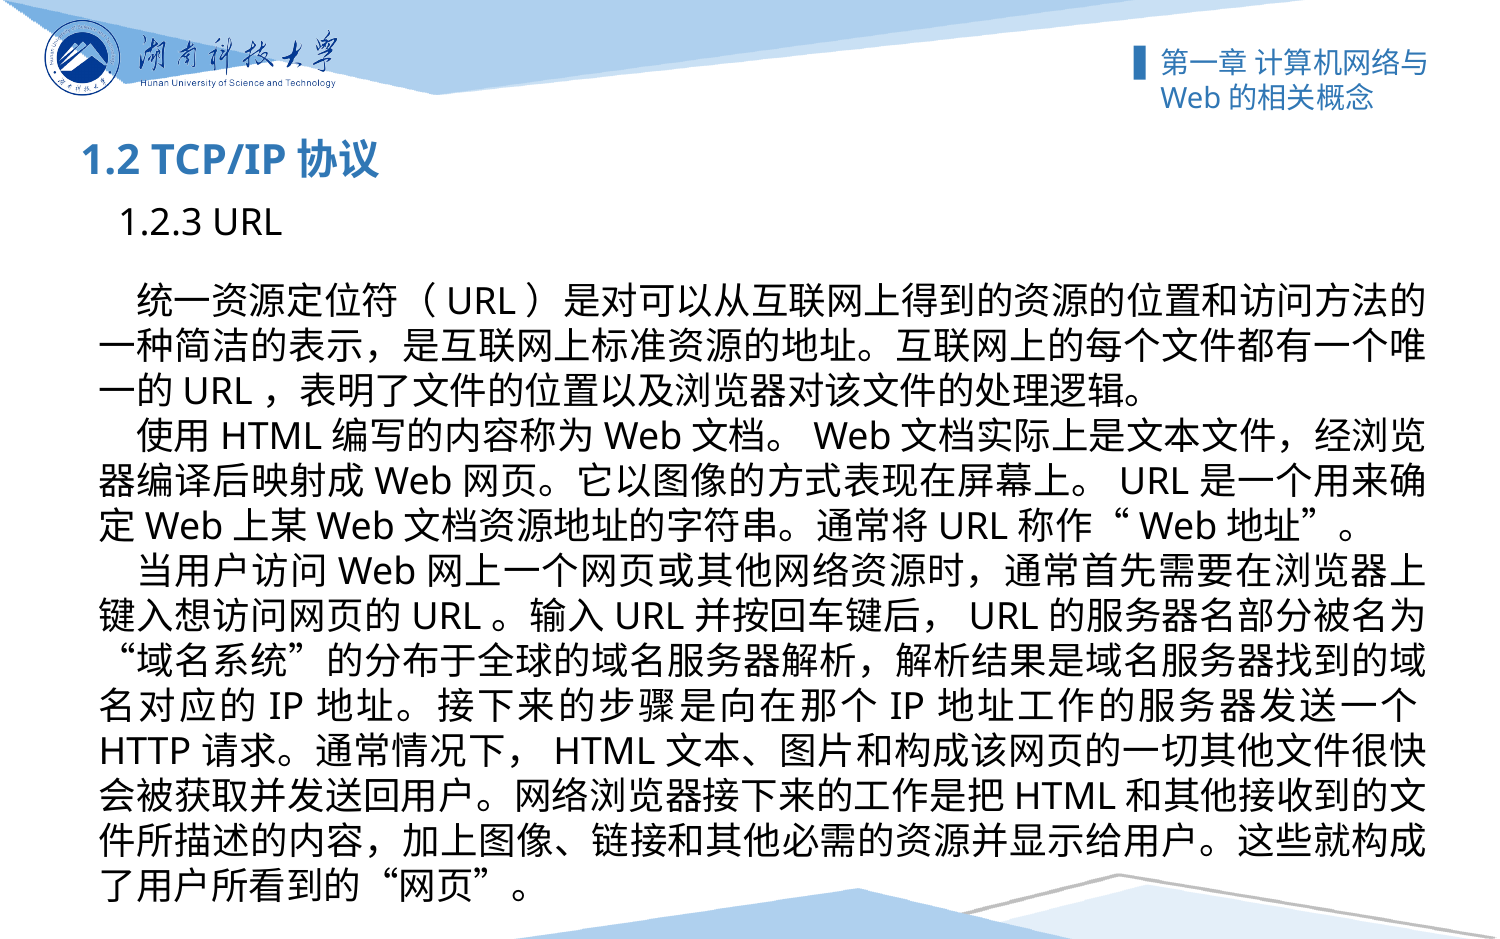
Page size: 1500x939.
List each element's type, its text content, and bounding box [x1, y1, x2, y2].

text_box 1.2 TCP/IP协议 [65, 125, 711, 191]
picture [507, 871, 1500, 939]
picture [0, 0, 1330, 99]
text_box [1133, 37, 1486, 124]
text_box 统一资源定位符（URL）是对可以从互联网上得到的资源的位置和访问方法的一种简洁的表示，是互联网上标准资源的地址。互联网上的每个文件都有一个唯一的URL，表明了文件的位置以及浏览器对该文件的处理逻辑。 使用HTML编写的内容称为Web文档。Web文档实际上是文本文件，经浏览器编译后映射成Web网页。它以图像的方式表现在屏幕上。URL是一个用来确定Web上某Web文档资源地址的字符串。通常将URL称作“Web地址”。 当用户访问Web网上一个网页或其他网络资源时，通常首先需要在浏览器上键入想访问网页的URL。输入URL并按回车键后，URL的服务器名部分被名为“域名系统”的分布于全球的域名服务器解析，解析结果是域名服务器找到的域名对应的IP地址。接下来的步骤是向在那个IP地址工作的服务器发送一个HTTP请求。通常情况下，HTML文本、图片和构成该网页的一切其他文件很快会被获取并发送回用户。网络浏览器接下来的工作是把HTML和其他接收到的文件所描述的内容，加上图像、链接和其他必需的资源并显示给用户。这些就构成了用户所看到的“网页”。 [83, 269, 1445, 915]
text_box 1.2.3 URL [103, 190, 764, 251]
